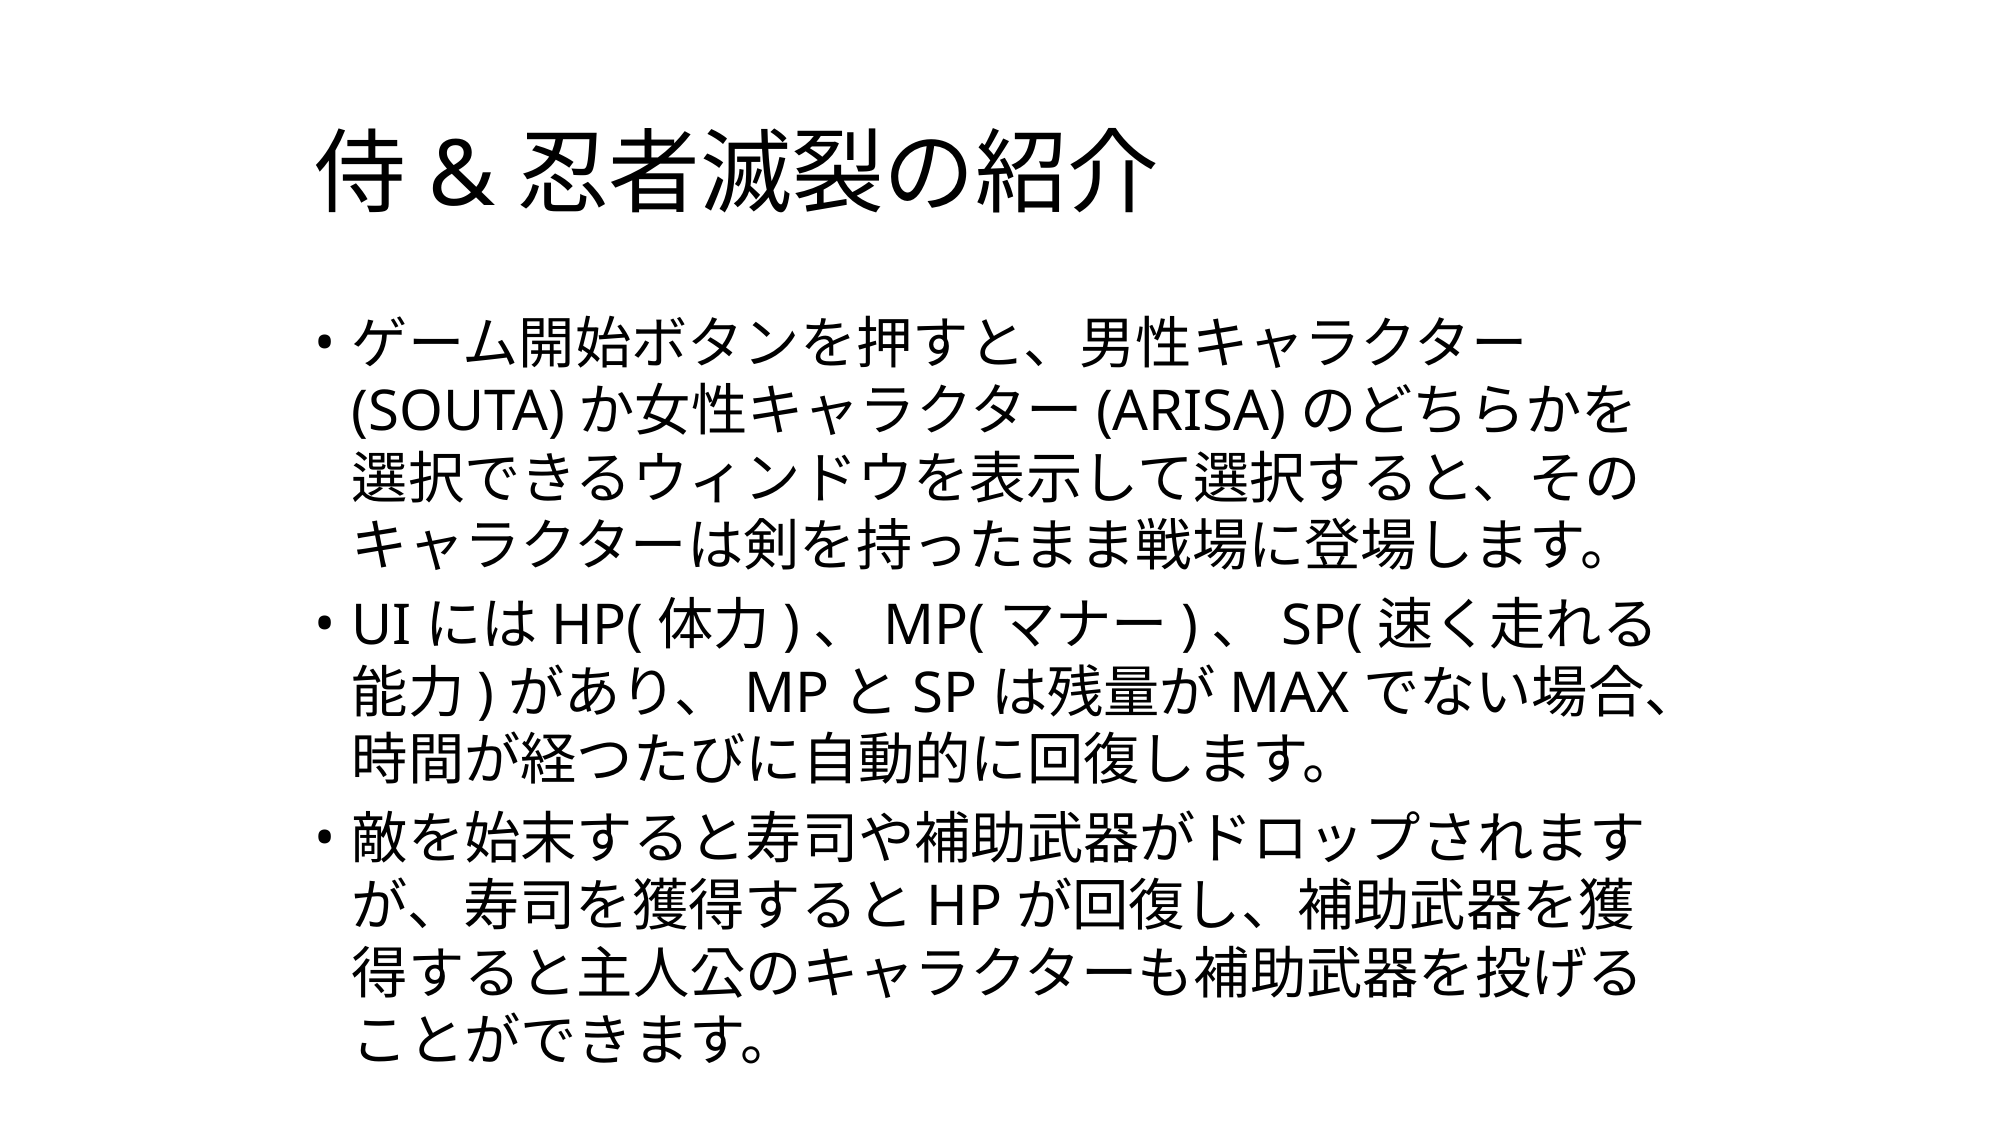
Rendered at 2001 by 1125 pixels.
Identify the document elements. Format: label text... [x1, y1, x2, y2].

list ゲーム開始ボタンを押すと、男性キャラクター(SOUTA)か女性キャラクター(ARISA)のどちらかを選択できるウィンドウを表示して選択すると、そのキャラクターは剣を持ったまま戦場に登場します。 UIにはHP(体力)、MP(マナー)、SP(速く走れる能力)があり、MPとSPは残量がMAXでない場合、時間が経つたびに自動的に回復します。 敵を始末すると寿司や補助武器がドロップされますが、寿司を獲得するとHPが回復し、補助武器を獲得すると主人公のキャラクターも補助武器を投げることができます。 [299, 299, 1702, 1014]
text_box [201, 40, 1790, 1085]
title 侍&忍者滅裂の紹介 [299, 59, 1702, 278]
